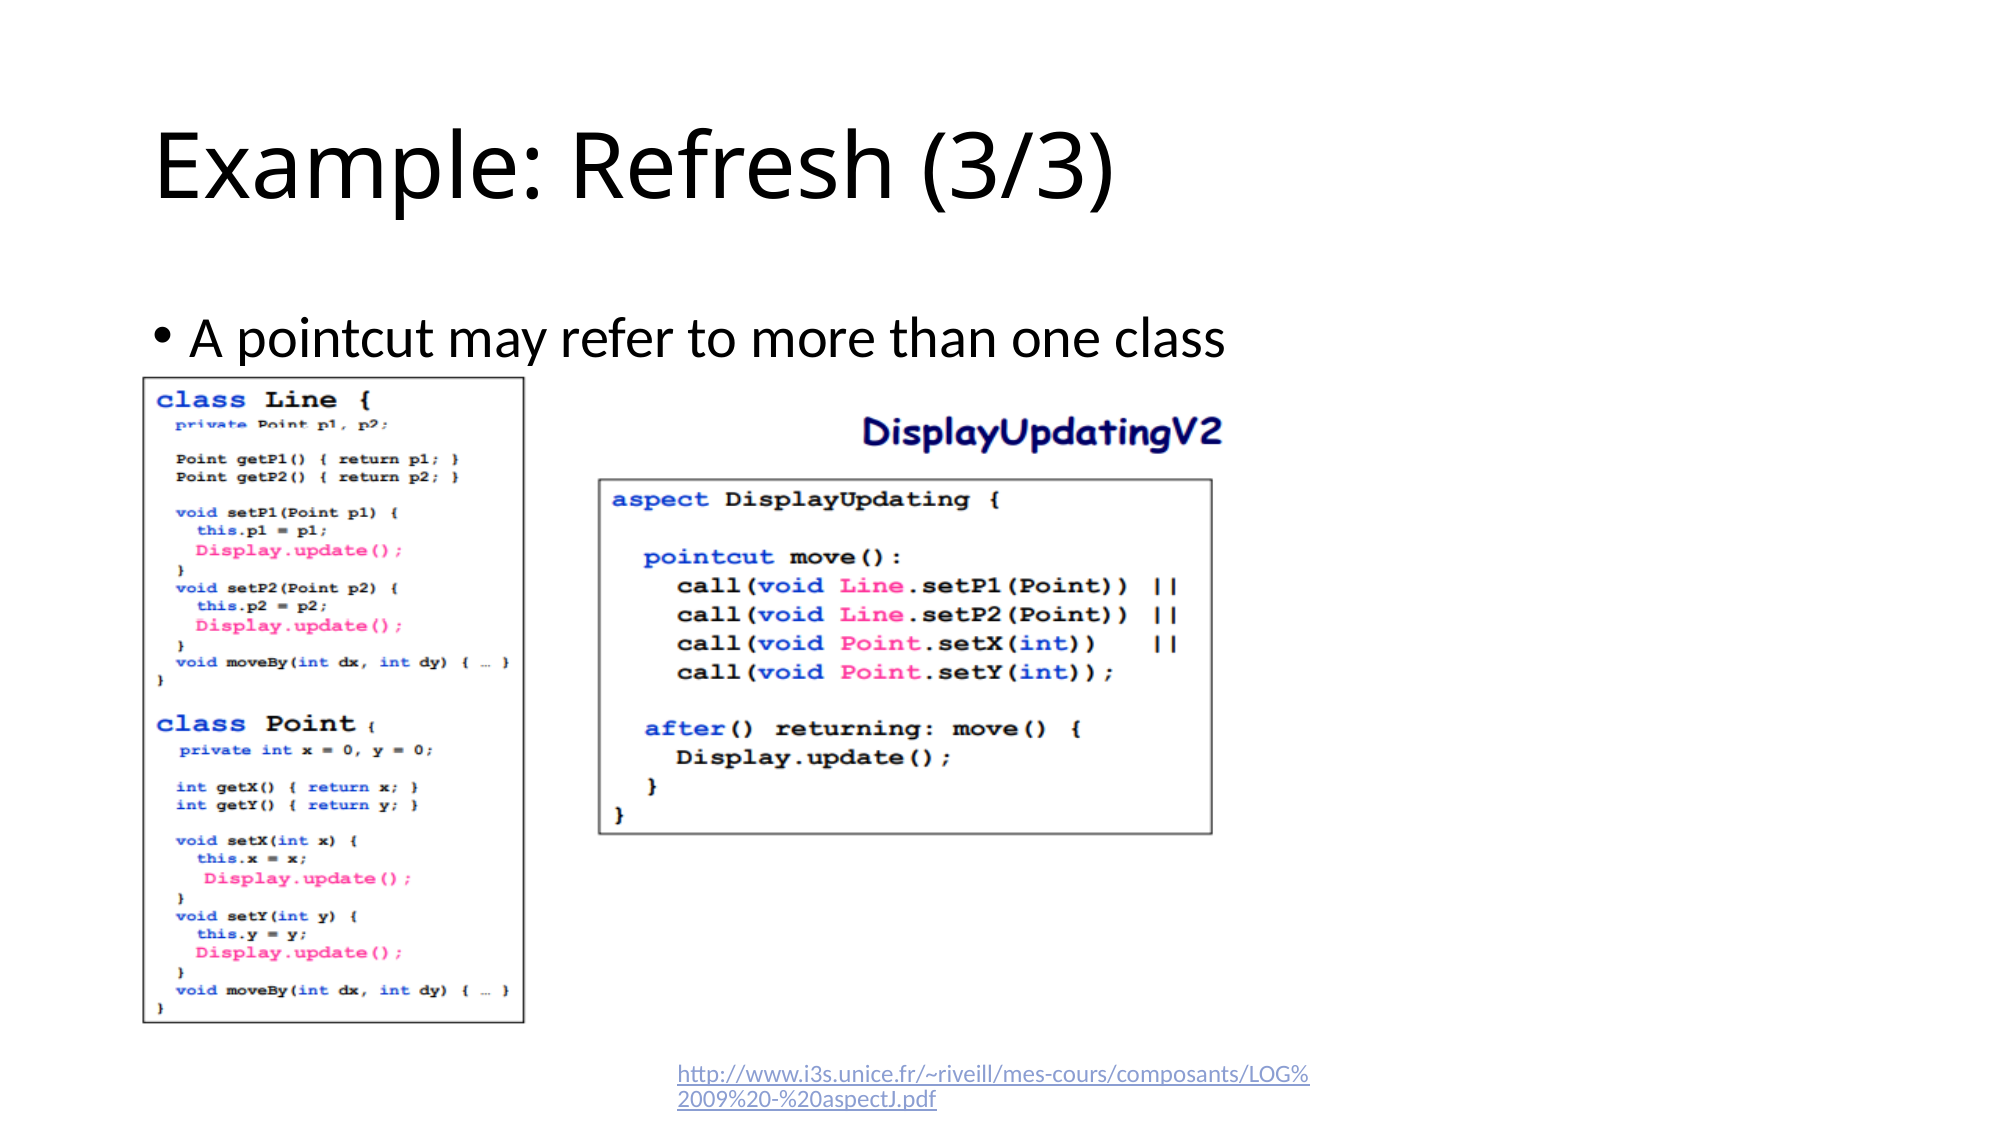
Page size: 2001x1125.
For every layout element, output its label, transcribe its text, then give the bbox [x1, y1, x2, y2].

list A pointcut may refer to more than one class [137, 299, 1863, 403]
footer http://www.i3s.unice.fr/~riveill/mes-cours/composants/LOG%2009%20-%20aspectJ.pdf [662, 1042, 1338, 1103]
title Example: Refresh (3/3) [137, 59, 1863, 278]
picture [113, 366, 1249, 1029]
